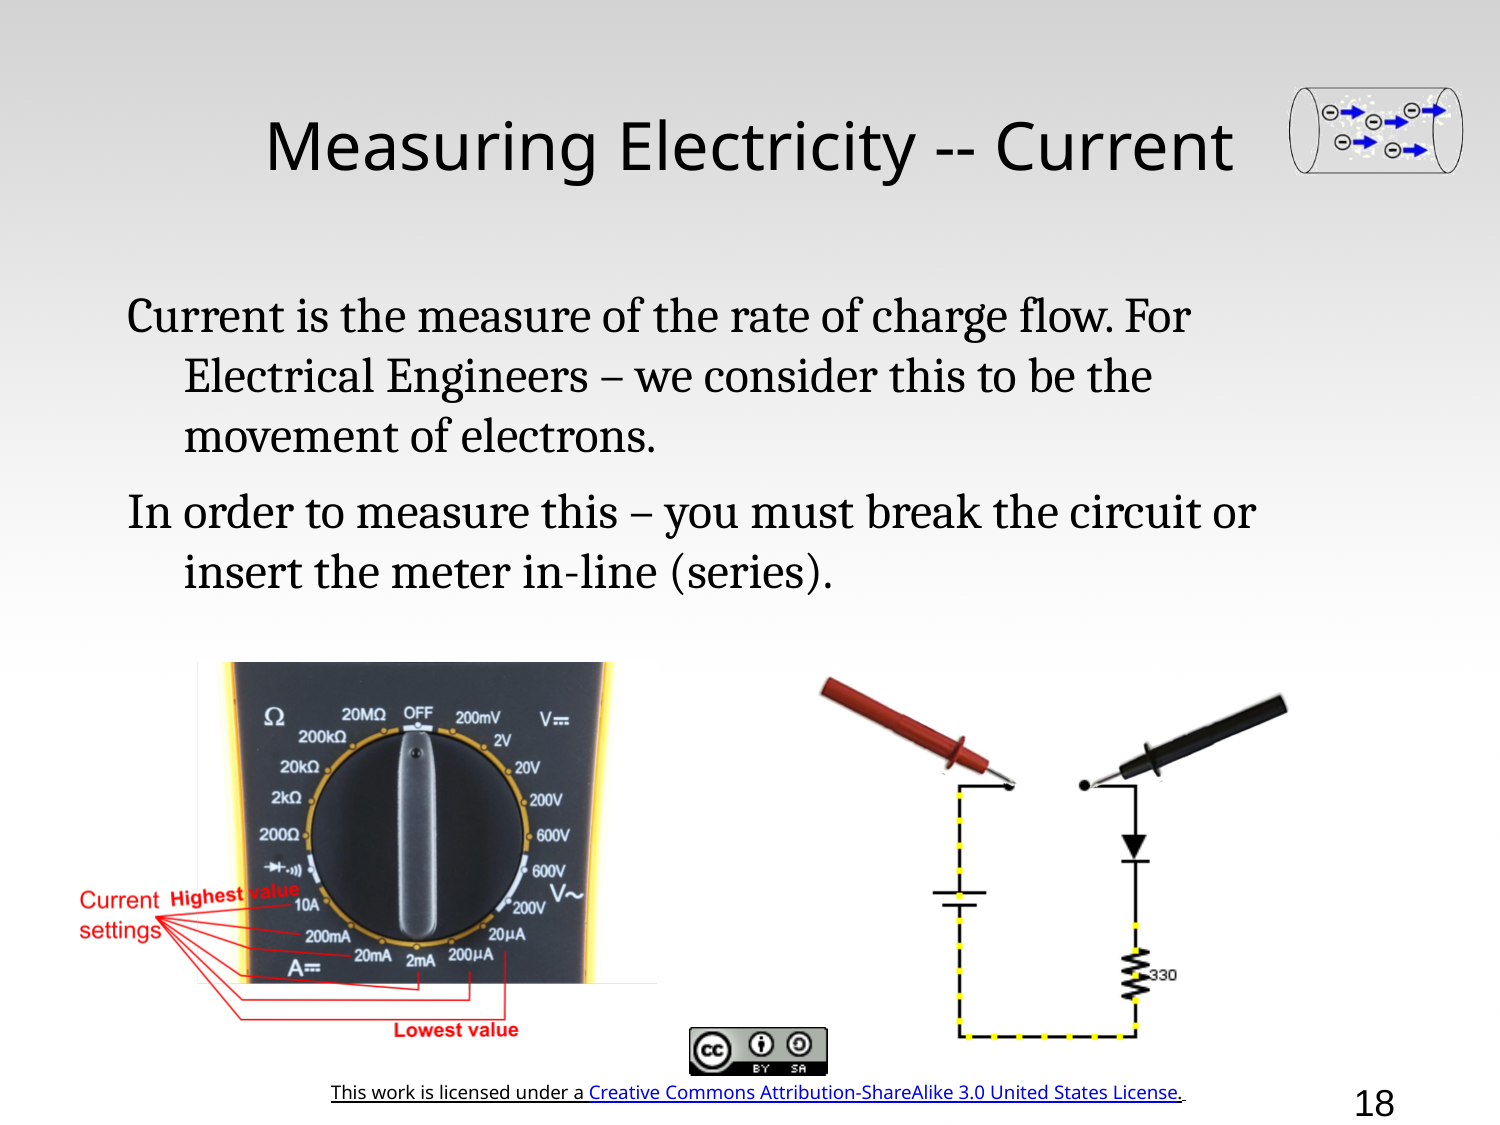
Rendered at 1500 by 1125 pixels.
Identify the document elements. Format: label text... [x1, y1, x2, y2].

picture [0, 0, 1500, 1125]
title Measuring Electricity -- Current [112, 49, 1388, 238]
list Current is the measure of the rate of charge flow. For Electrical Engineers – we consider this to be the movement of electrons. In order to measure this – you must break the circuit or insert the meter in-line (series). [112, 274, 1388, 1000]
